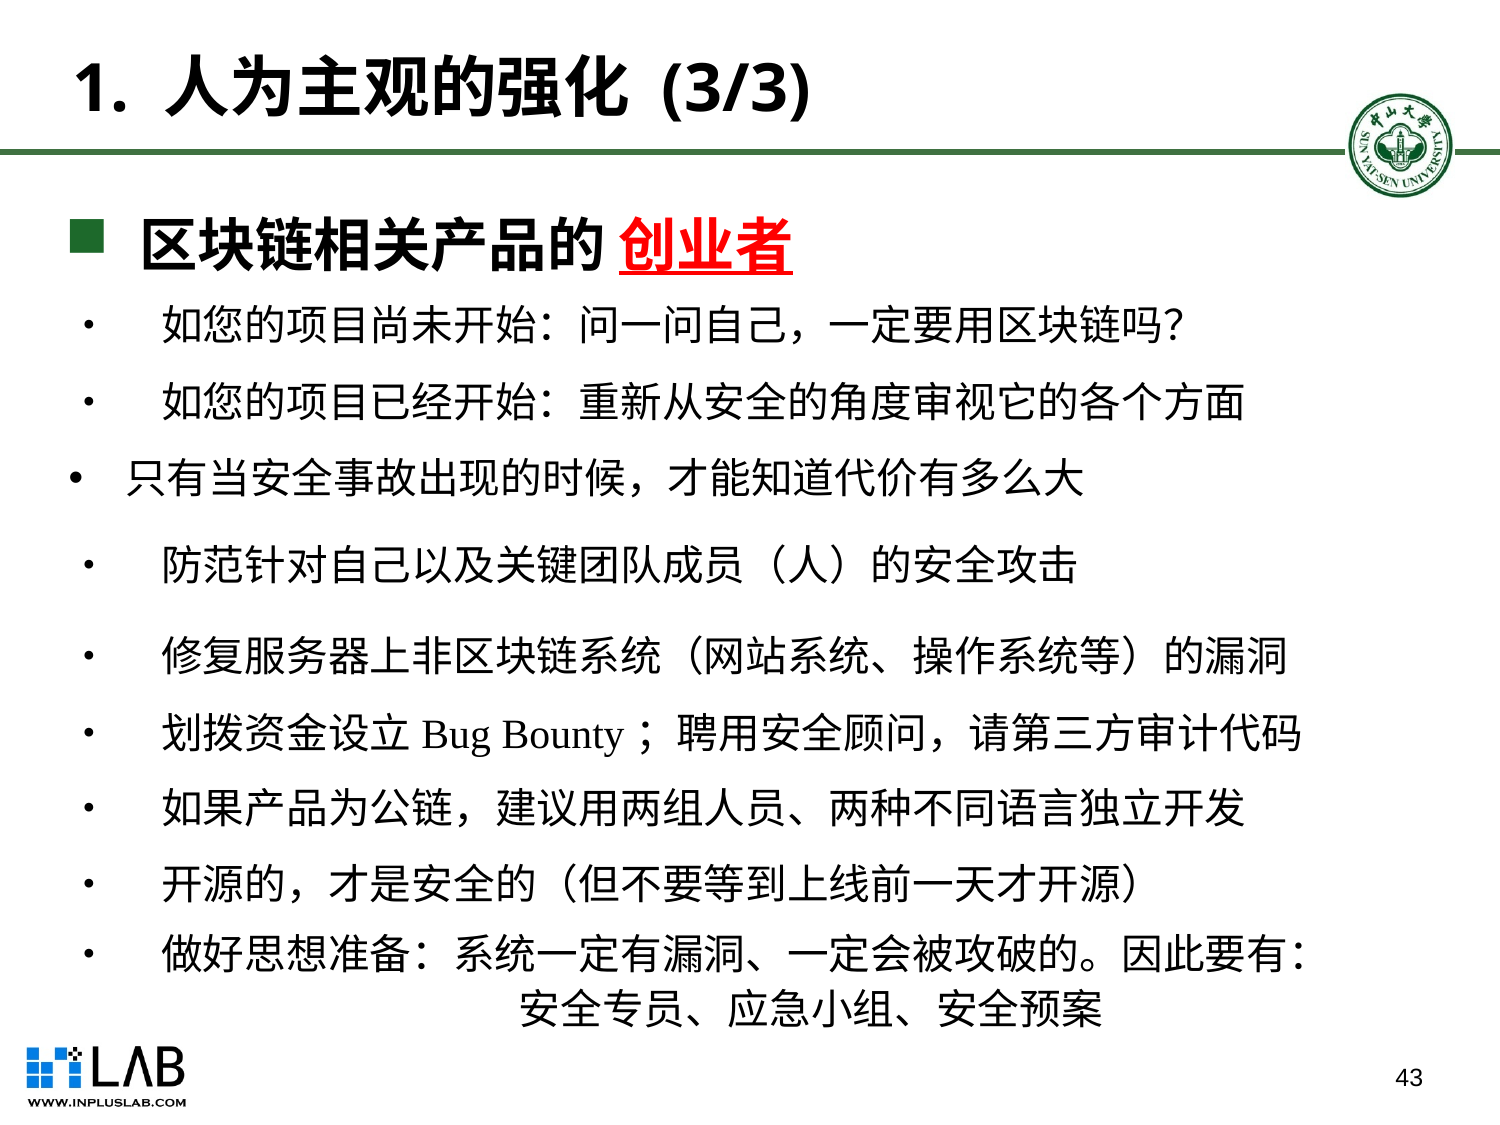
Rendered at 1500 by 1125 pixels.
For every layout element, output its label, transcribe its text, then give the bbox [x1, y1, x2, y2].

text_box 只有当安全事故出现的时候，才能知道代价有多么大 [68, 446, 1173, 502]
picture [14, 1036, 200, 1119]
text_box • 做好思想准备：系统一定有漏洞、一定会被攻破的。因此要有： 安全专员、应急小组、安全预案 [68, 922, 1476, 1033]
text_box • 防范针对自己以及关键团队成员（人）的安全攻击 [68, 534, 1189, 590]
picture [1345, 90, 1455, 200]
text_box 区块链相关产品的 创业者 [50, 165, 1399, 286]
title 1. 人为主观的强化 (3/3) [57, 16, 1352, 157]
text_box • 如您的项目尚未开始：问一问自己，一定要用区块链吗？ • 如您的项目已经开始：重新从安全的角度审视它的各个方面 [68, 293, 1381, 426]
text_box • 修复服务器上非区块链系统（网站系统、操作系统等）的漏洞 • 划拨资金设立Bug Bounty；聘用安全顾问，请第三方审计代码 • 如果产品为公链，建议用两组人员、两种不同语言独立开发 • 开源的，才是安全的（但不要等到上线前一天才开源） [68, 624, 1456, 908]
